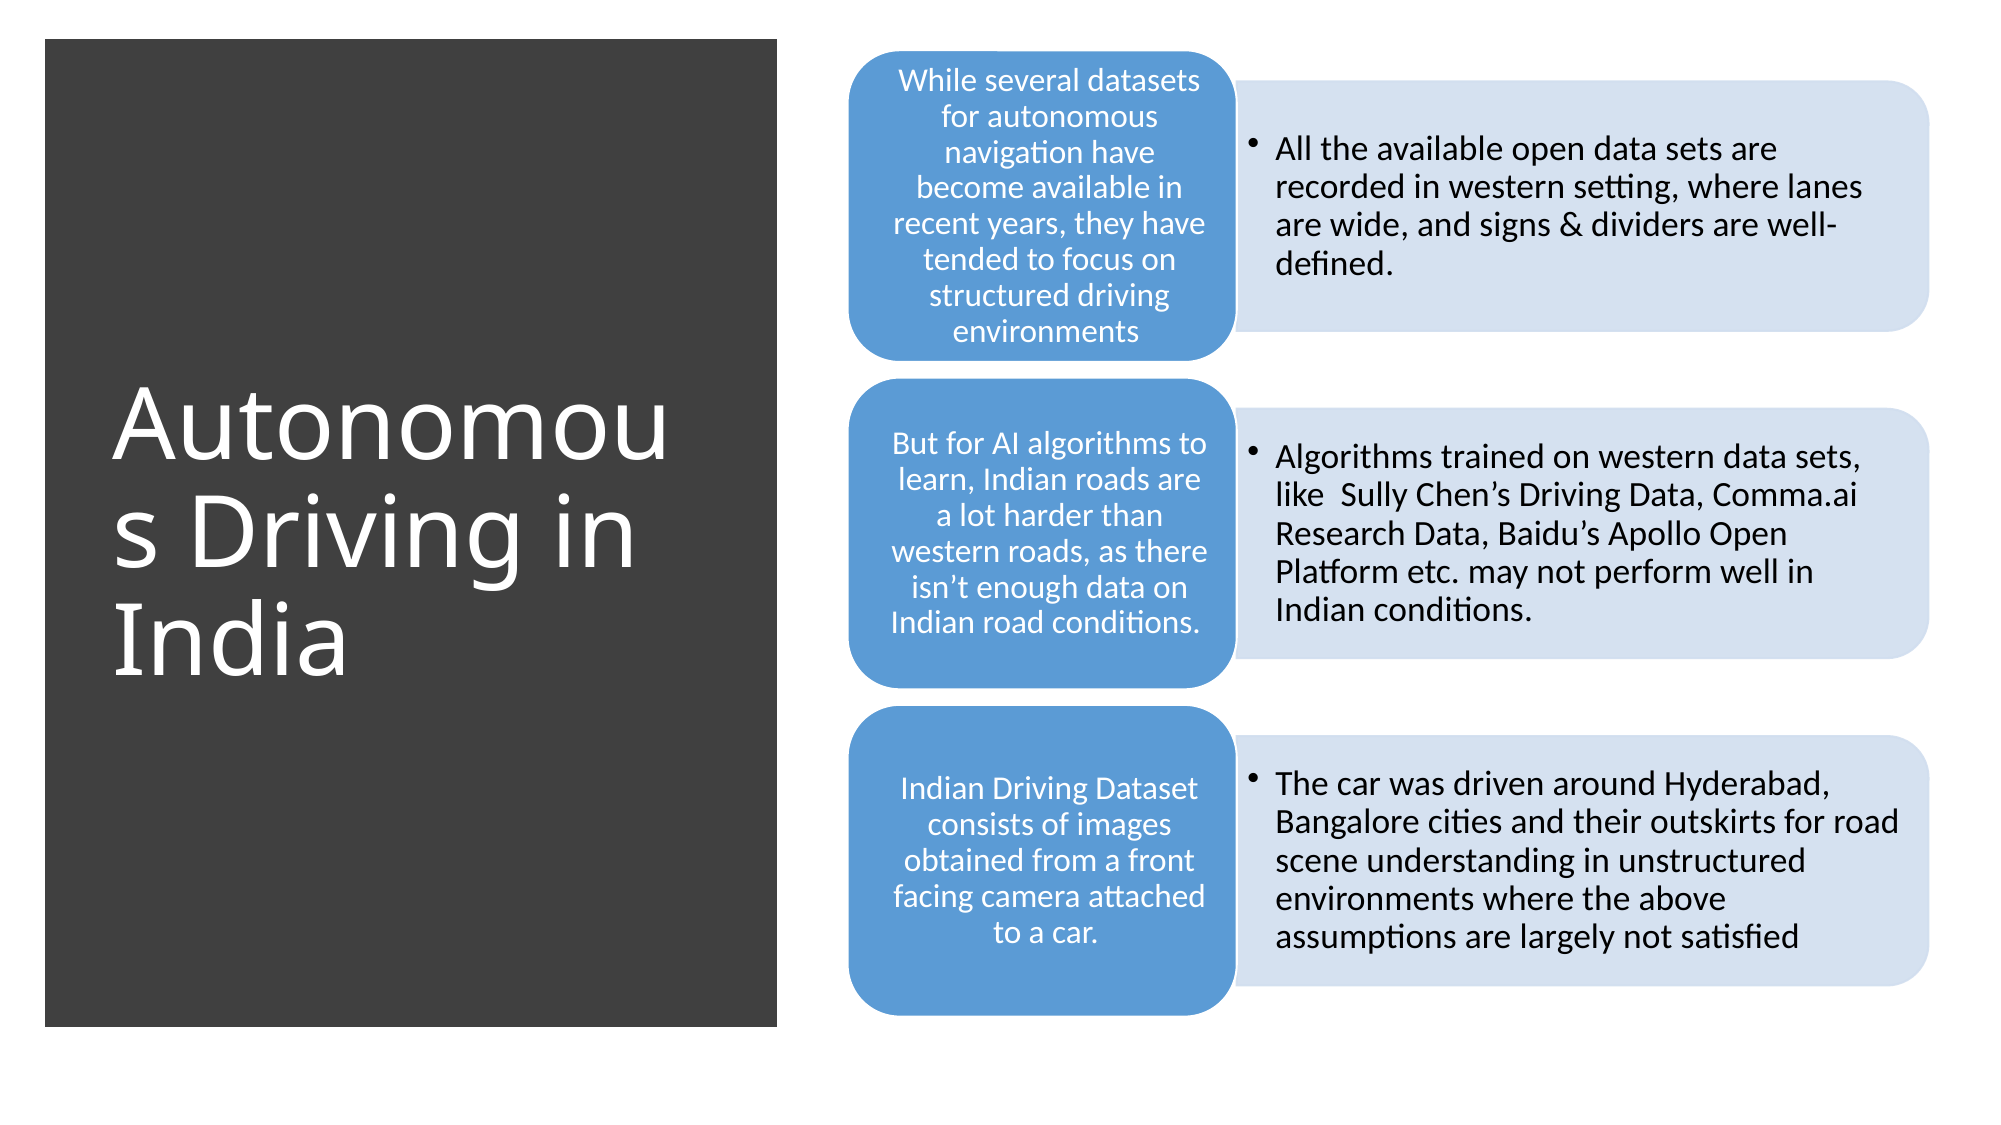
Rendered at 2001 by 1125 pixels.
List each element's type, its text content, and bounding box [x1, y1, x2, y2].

text_box [54, 49, 768, 1018]
title Autonomous Driving in India [97, 104, 722, 967]
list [847, 49, 1929, 1018]
